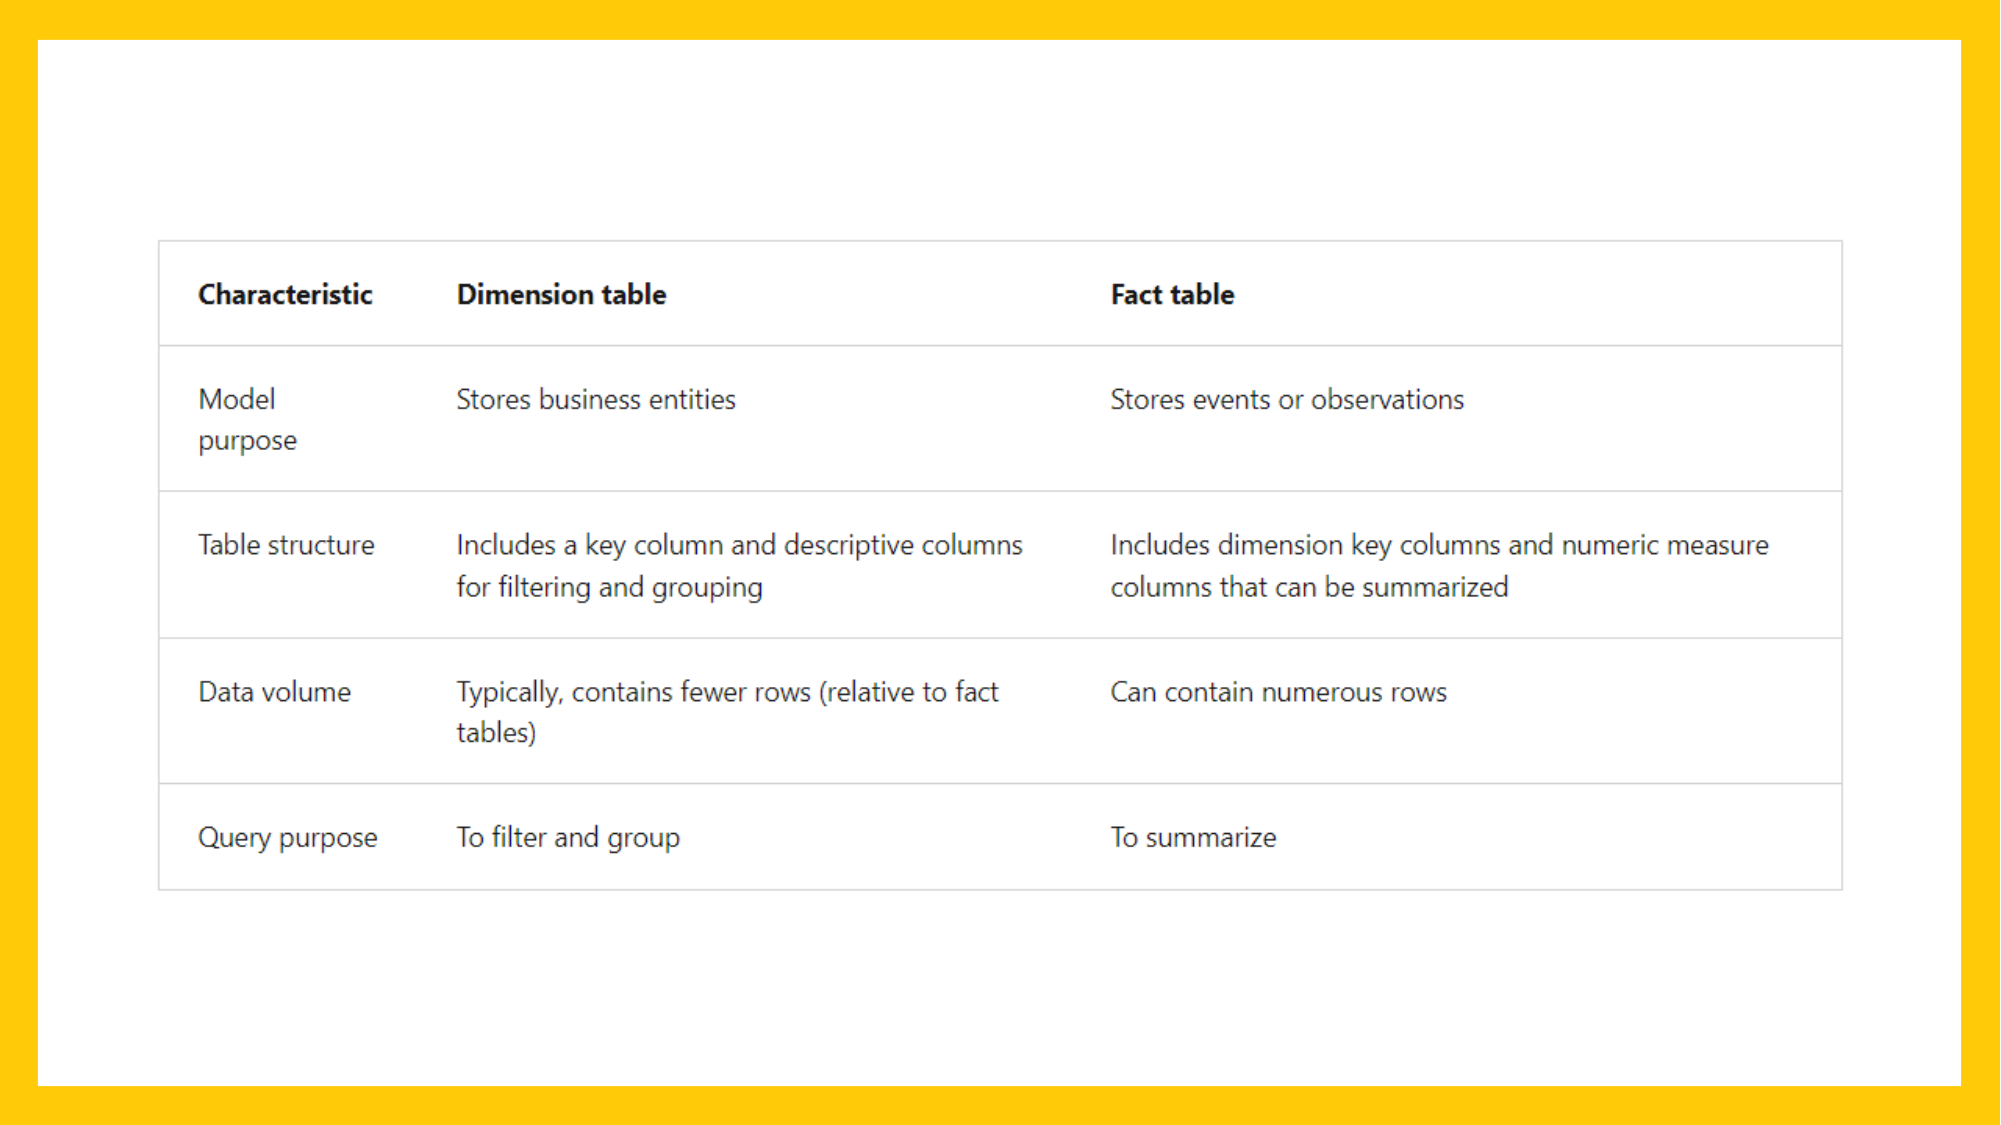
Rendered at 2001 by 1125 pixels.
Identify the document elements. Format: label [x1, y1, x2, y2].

picture [138, 220, 1862, 905]
